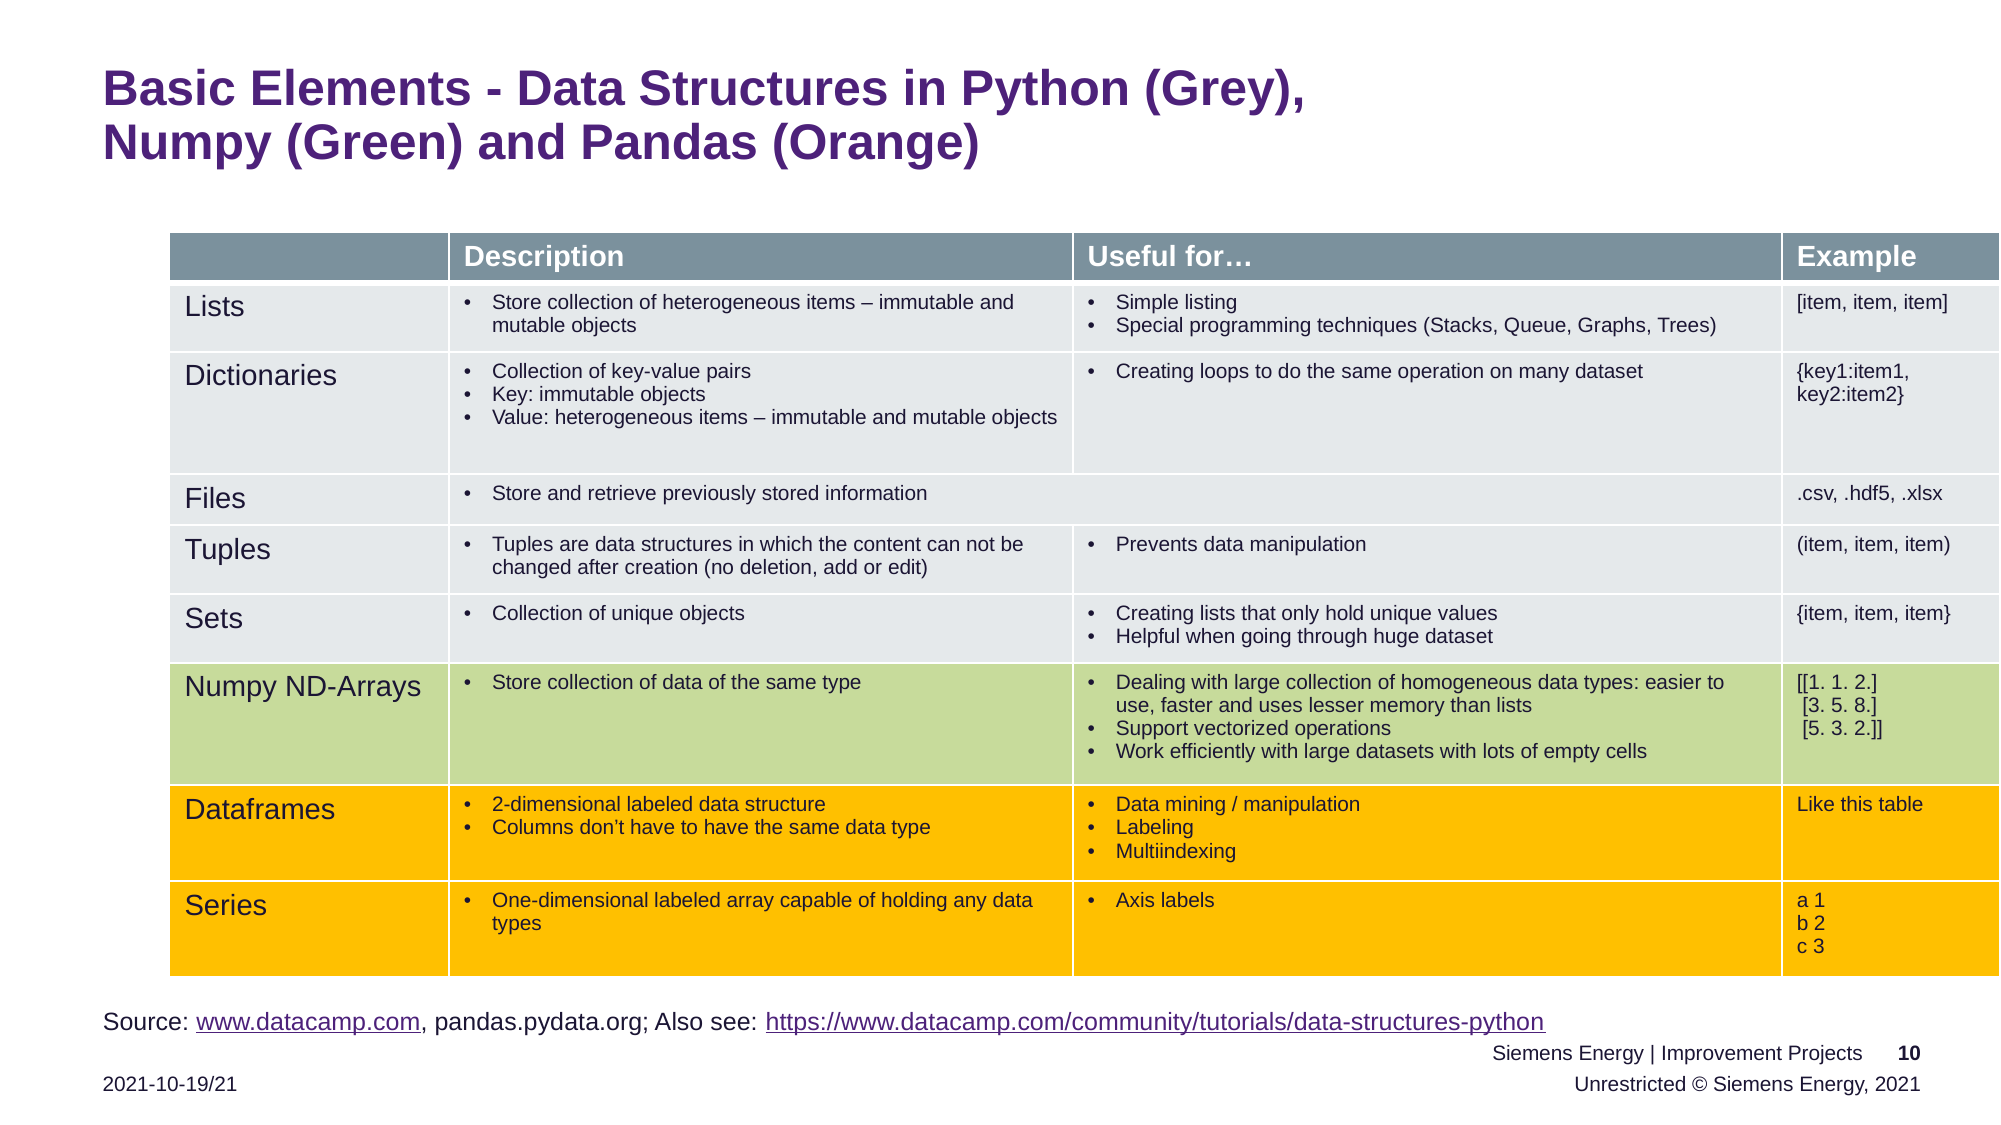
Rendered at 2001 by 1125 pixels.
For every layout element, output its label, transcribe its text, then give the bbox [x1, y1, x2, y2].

table_cell Prevents data manipulation [1074, 526, 1781, 593]
table_cell Creating loops to do the same operation on many dataset [1074, 353, 1781, 473]
table_header Description [450, 233, 1072, 280]
table_cell Dataframes [170, 786, 448, 880]
table_cell 2-dimensional labeled data structure Columns don’t have to have the same data type [450, 786, 1072, 880]
table_cell Creating lists that only hold unique values Helpful when going through huge dataset [1074, 595, 1781, 662]
table_cell {key1:item1, key2:item2} [1783, 353, 1999, 473]
table_cell Collection of key-value pairs Key: immutable objects Value: heterogeneous items – immutable and mutable objects [450, 353, 1072, 473]
table_cell Numpy ND-Arrays [170, 664, 448, 784]
table_cell Simple listing Special programming techniques (Stacks, Queue, Graphs, Trees) [1074, 286, 1781, 351]
table_cell Lists [170, 286, 448, 351]
table_cell (item, item, item) [1783, 526, 1999, 593]
table_header [170, 233, 448, 280]
table_cell Store collection of heterogeneous items – immutable and mutable objects [450, 286, 1072, 351]
table_cell .csv, .hdf5, .xlsx [1783, 475, 1999, 524]
table_cell One-dimensional labeled array capable of holding any data types [450, 882, 1072, 976]
table_cell Like this table [1783, 786, 1999, 880]
text_box Source: www.datacamp.com, pandas.pydata.org; Also see: https://www.datacamp.com/community/tutorials/data-structures-python [102, 1002, 1608, 1054]
table_cell Store and retrieve previously stored information [450, 475, 1781, 524]
table_cell Tuples are data structures in which the content can not be changed after creation (no deletion, add or edit) [450, 526, 1072, 593]
table_cell Data mining / manipulation Labeling Multiindexing [1074, 786, 1781, 880]
table_cell Store collection of data of the same type [450, 664, 1072, 784]
table_header Example [1783, 233, 1999, 280]
table_cell {item, item, item} [1783, 595, 1999, 662]
table_cell Sets [170, 595, 448, 662]
title Basic Elements - Data Structures in Python (Grey), Numpy (Green) and Pandas (Orange) [0, 0, 1585, 233]
table_header Useful for… [1074, 233, 1781, 280]
table_cell Dictionaries [170, 353, 448, 473]
table_cell Collection of unique objects [450, 595, 1072, 662]
table_cell Series [170, 882, 448, 976]
table_cell Files [170, 475, 448, 524]
table_cell [item, item, item] [1783, 286, 1999, 351]
table_cell Dealing with large collection of homogeneous data types: easier to use, faster and uses lesser memory than lists Support vectorized operations Work efficiently with large datasets with lots of empty cells [1074, 664, 1781, 784]
table_cell Axis labels [1074, 882, 1781, 976]
table_cell Tuples [170, 526, 448, 593]
table_cell a 1 b 2 c 3 [1783, 882, 1999, 976]
table_cell [[1. 1. 2.] [3. 5. 8.] [5. 3. 2.]] [1783, 664, 1999, 784]
